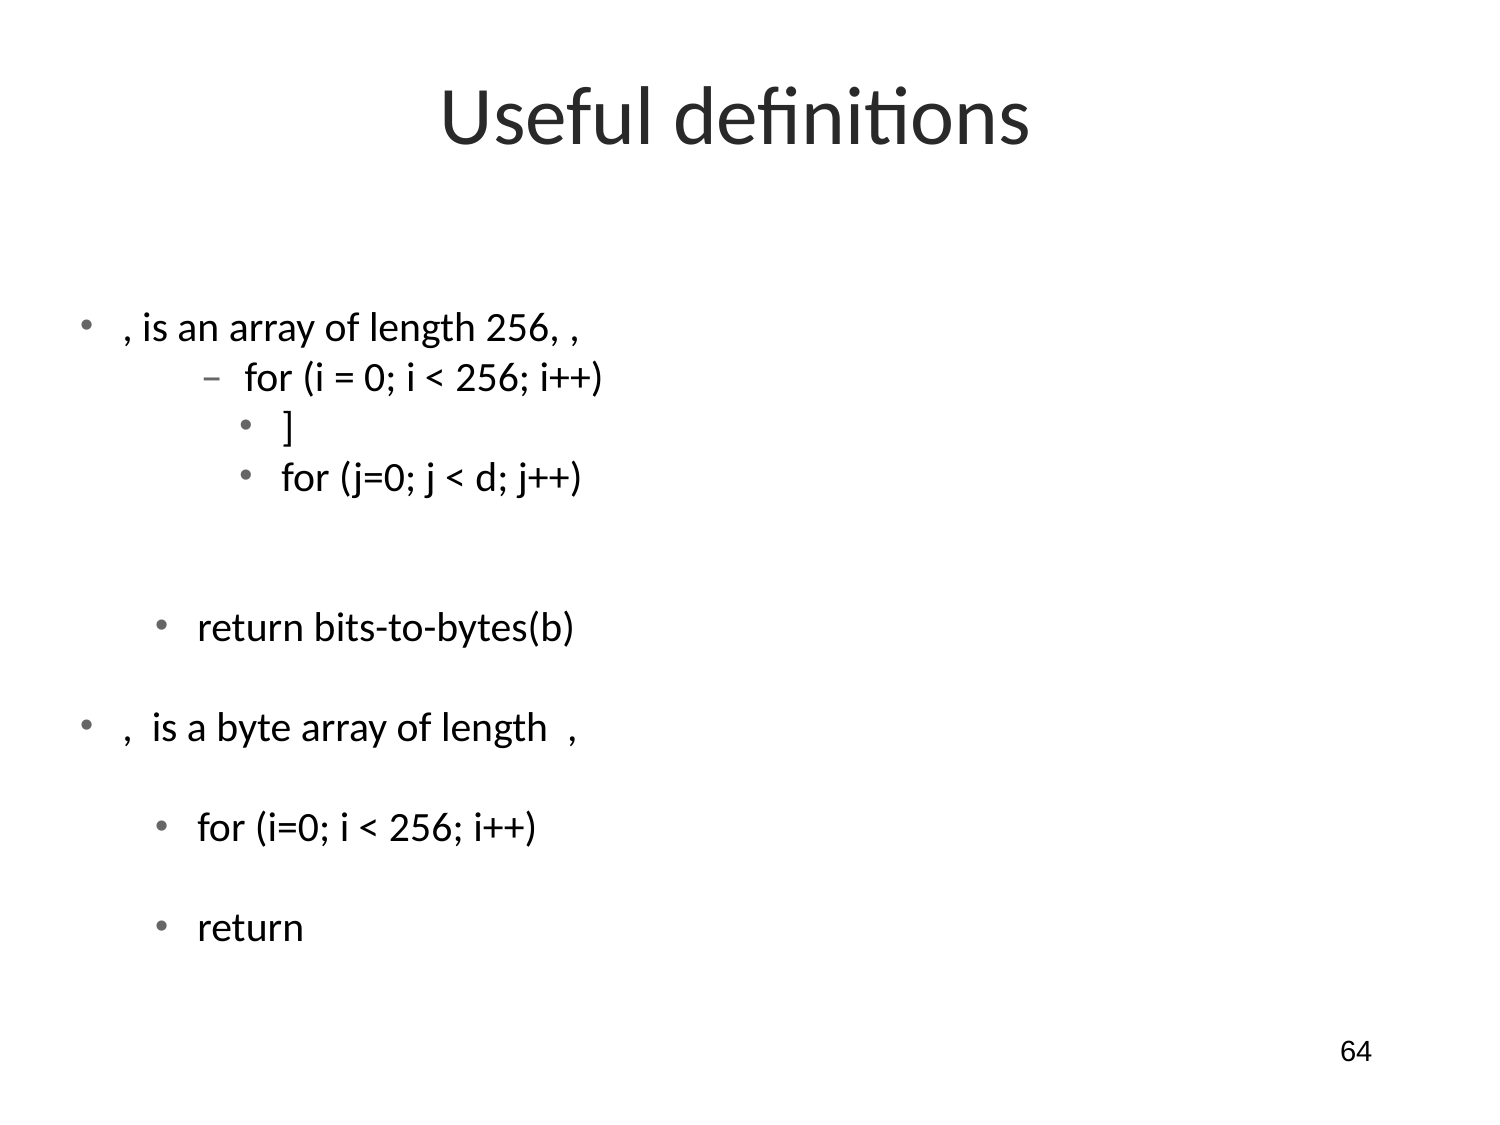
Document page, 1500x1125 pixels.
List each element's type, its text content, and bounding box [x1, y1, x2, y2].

slide_number 64 [1074, 1024, 1388, 1101]
text_box Useful definitions [80, 22, 1391, 213]
